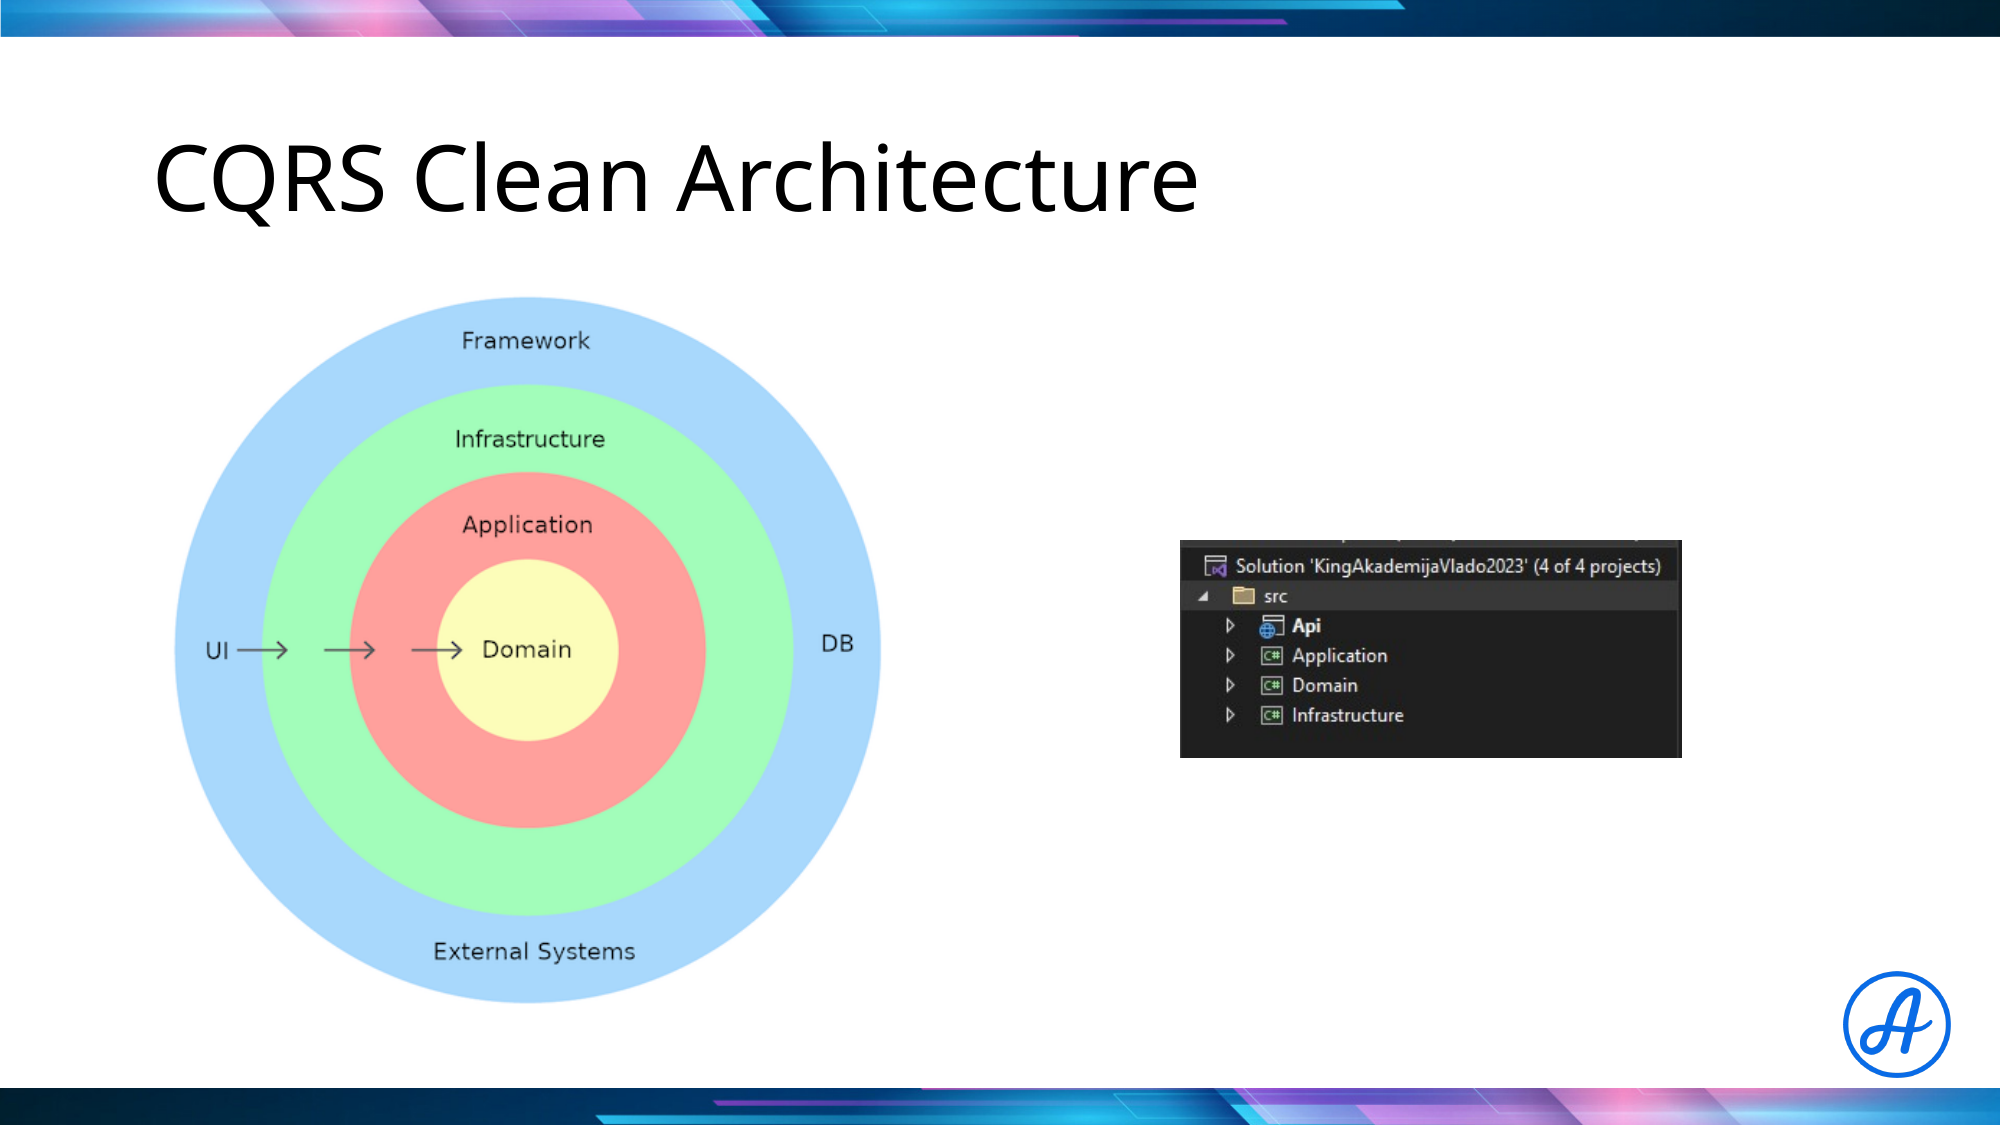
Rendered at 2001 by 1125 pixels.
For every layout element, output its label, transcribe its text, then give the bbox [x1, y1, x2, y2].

title CQRS Clean Architecture [137, 111, 1863, 252]
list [167, 292, 887, 1005]
picture [1843, 971, 1951, 1078]
picture [0, 1088, 2000, 1125]
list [1180, 540, 1682, 758]
picture [2, 0, 1999, 36]
